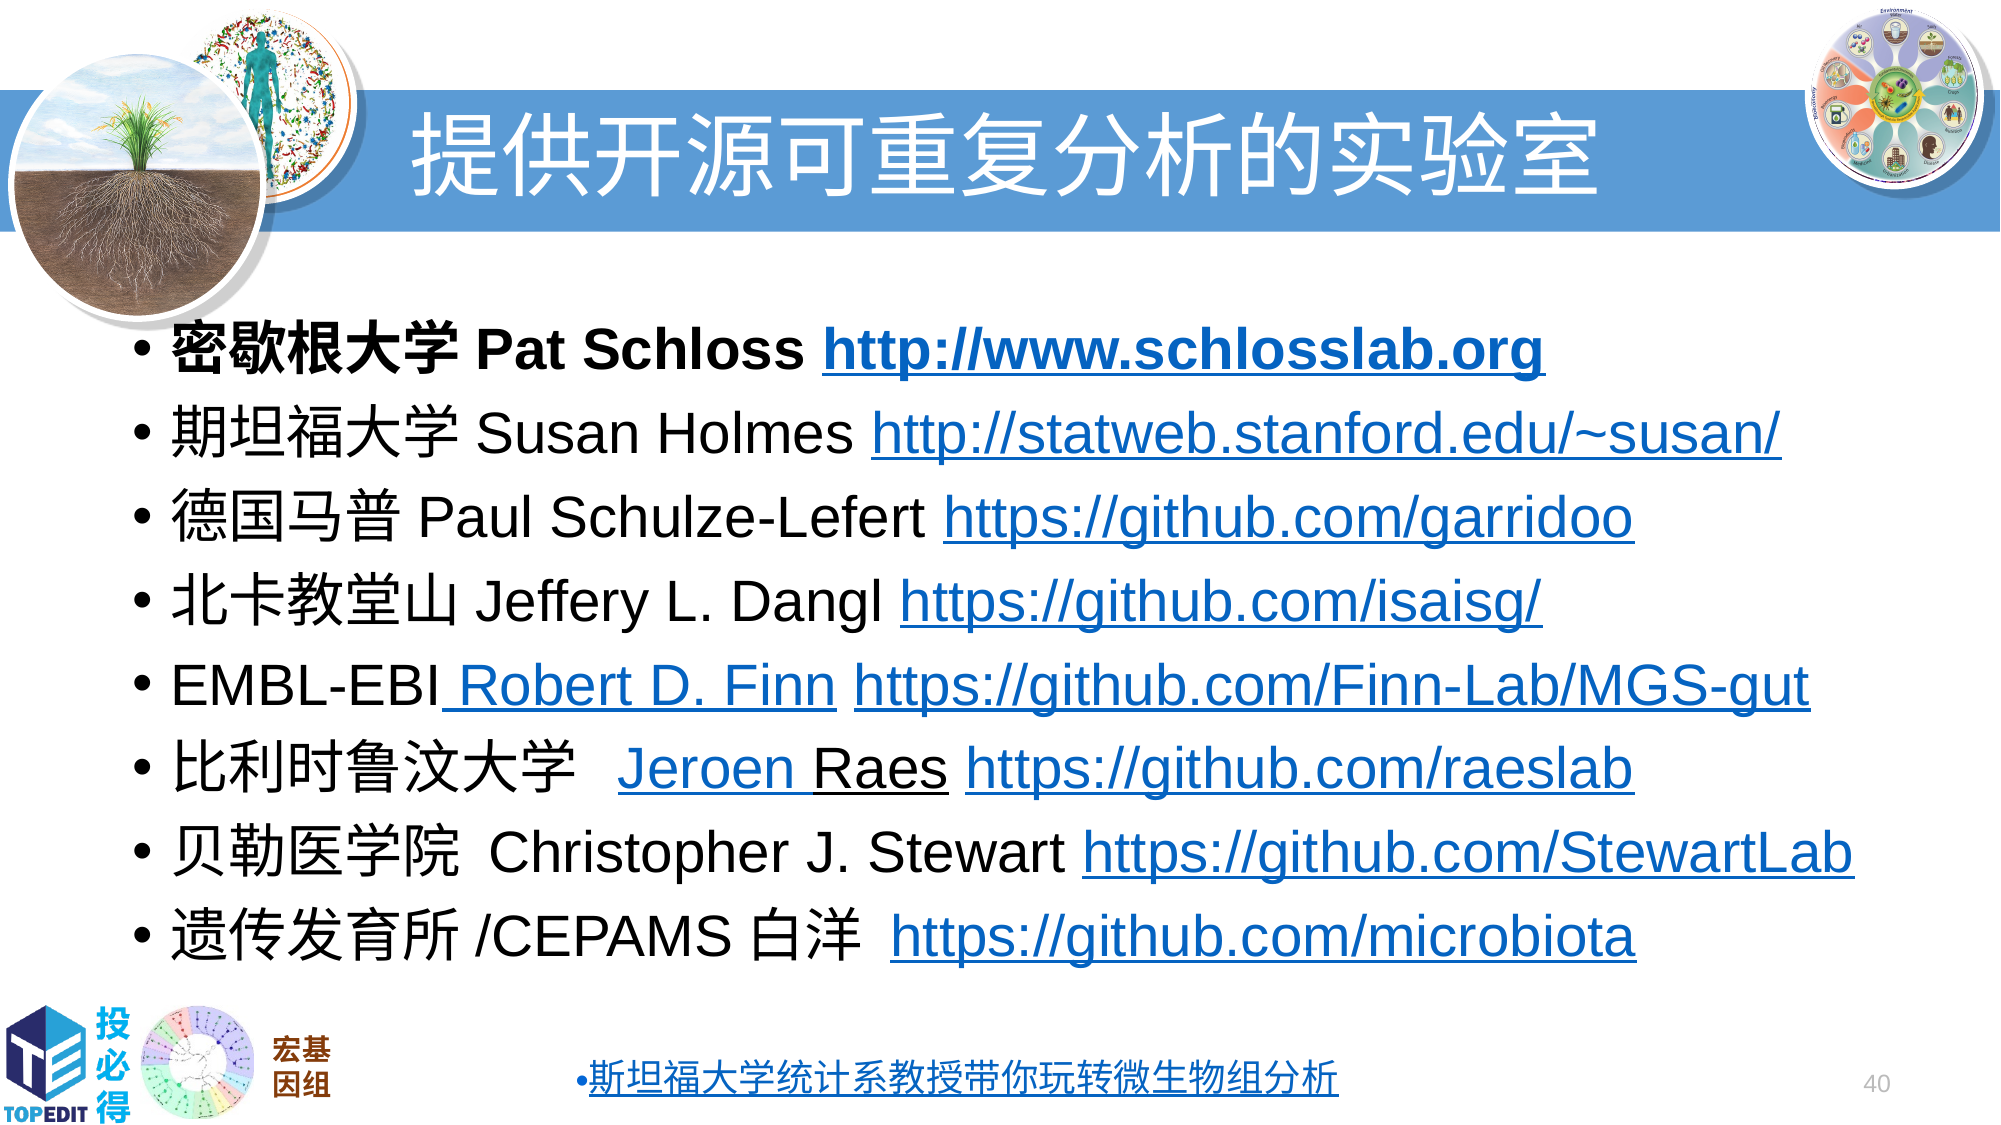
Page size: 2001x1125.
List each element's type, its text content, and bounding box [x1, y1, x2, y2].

picture [1813, 7, 1977, 183]
list 密歇根大学Pat Schloss http://www.schlosslab.org 期坦福大学Susan Holmes http://statweb.stanford.edu/~susan/ 德国马普Paul Schulze-Lefert https://github.com/garridoo 北卡教堂山Jeffery L. Dangl https://github.com/isaisg/ EMBL-EBI Robert D. Finn https://github.com/Finn-Lab/MGS-gut 比利时鲁汶大学 Jeroen Raes https://github.com/raeslab 贝勒医学院 Christopher J. Stewart https://github.com/StewartLab 遗传发育所/CEPAMS白洋 https://github.com/microbiota [117, 312, 2000, 1125]
picture [0, 990, 117, 1125]
picture [180, 8, 344, 72]
picture [111, 1056, 117, 1064]
picture [15, 55, 244, 313]
slide_number 40 [1456, 1052, 1907, 1112]
title 提供开源可重复分析的实验室 [143, 72, 1869, 248]
picture [106, 1025, 112, 1034]
text_box 斯坦福大学统计系教授带你玩转微生物组分析 [560, 1046, 1354, 1116]
picture [111, 1068, 117, 1076]
